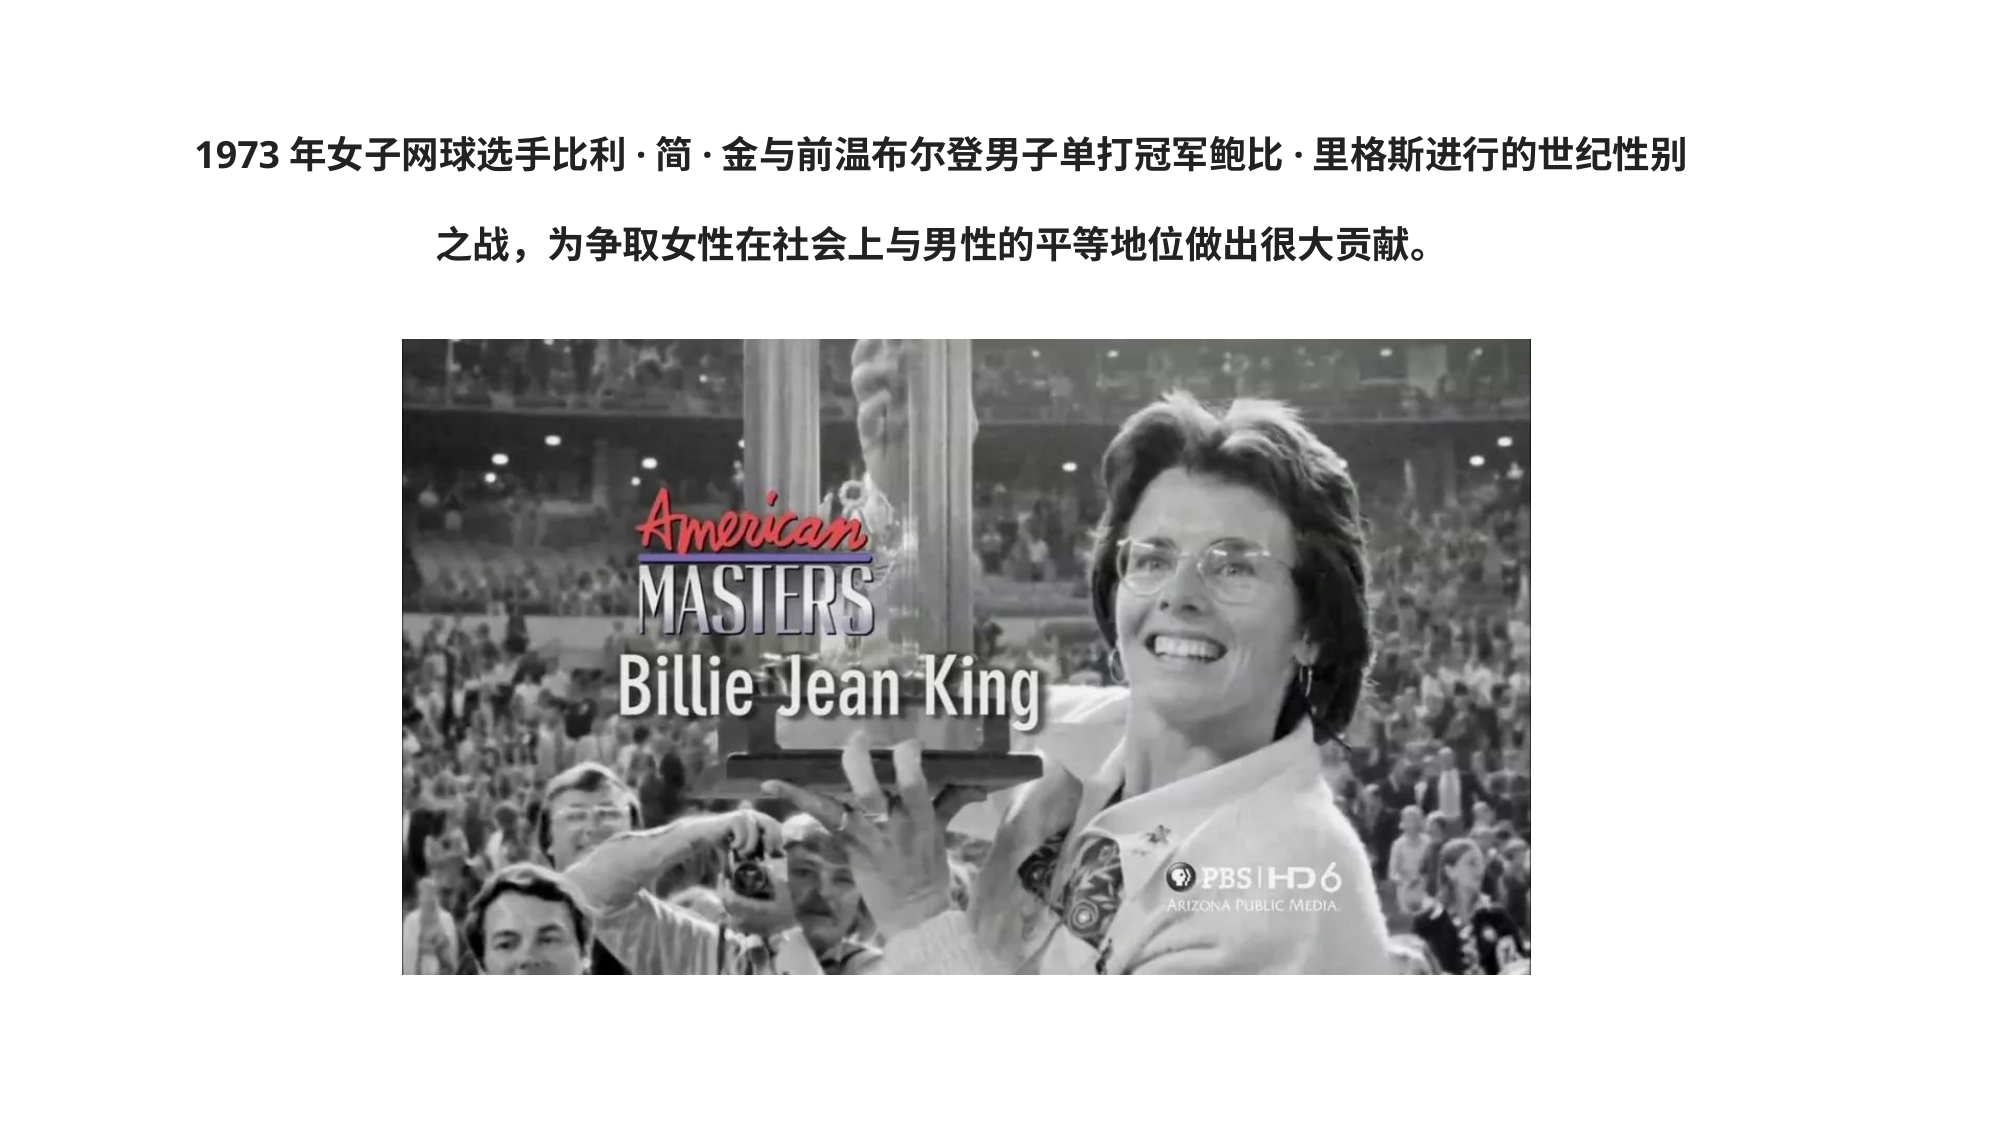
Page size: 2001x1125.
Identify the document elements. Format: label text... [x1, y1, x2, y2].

text_box 1973年女子网球选手比利·简·金与前温布尔登男子单打冠军鲍比·里格斯进行的世纪性别之战，为争取女性在社会上与男性的平等地位做出很大贡献。 [178, 78, 1704, 274]
picture [402, 339, 1531, 975]
